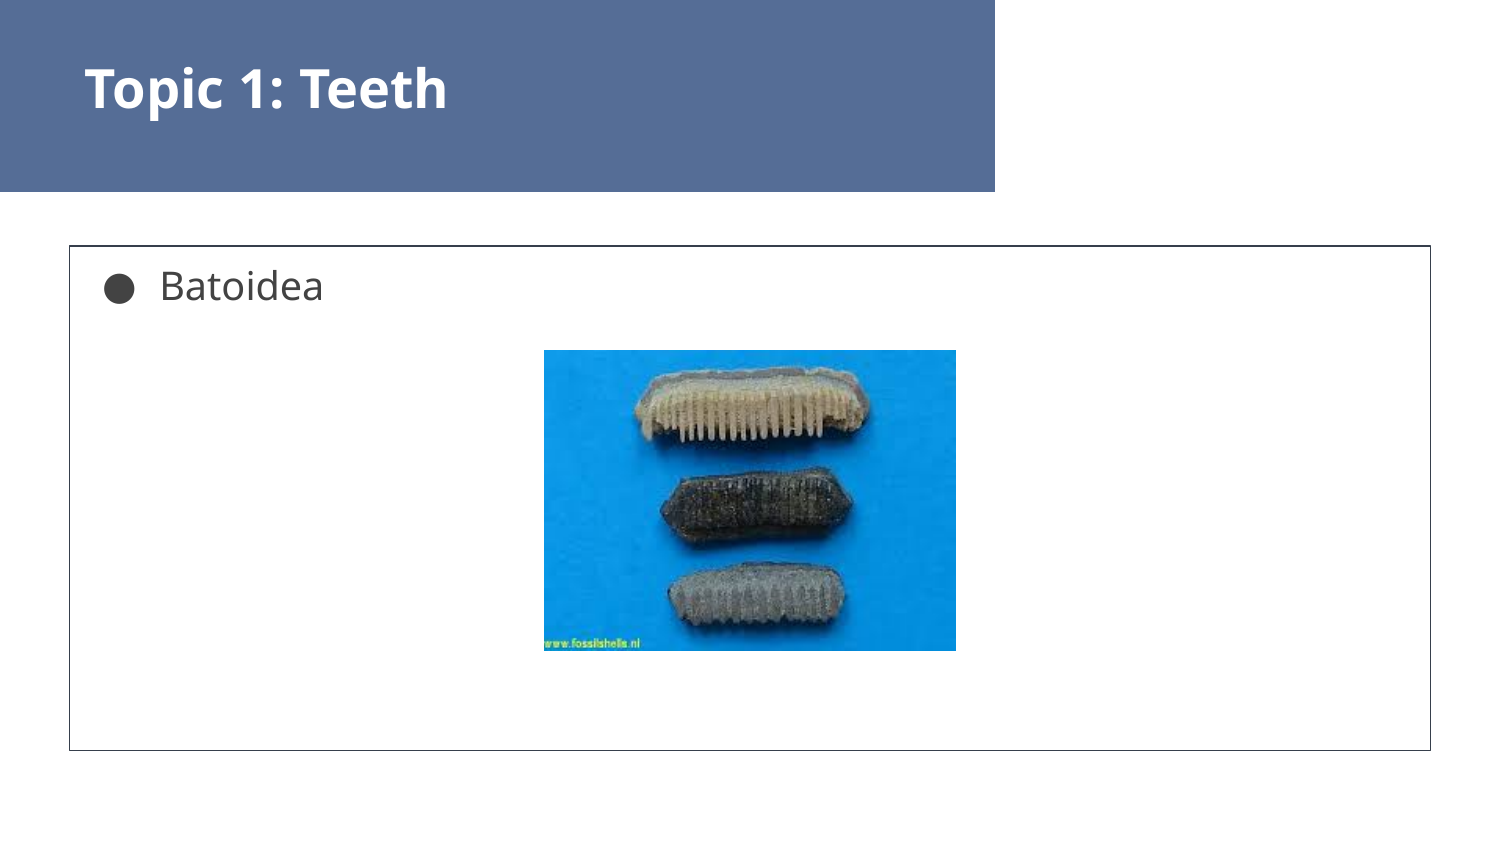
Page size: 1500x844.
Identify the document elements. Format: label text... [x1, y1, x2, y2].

text_box [0, 0, 995, 192]
text_box Batoidea [69, 245, 1431, 751]
picture [544, 350, 956, 652]
title Topic 1: Teeth [69, 39, 824, 211]
